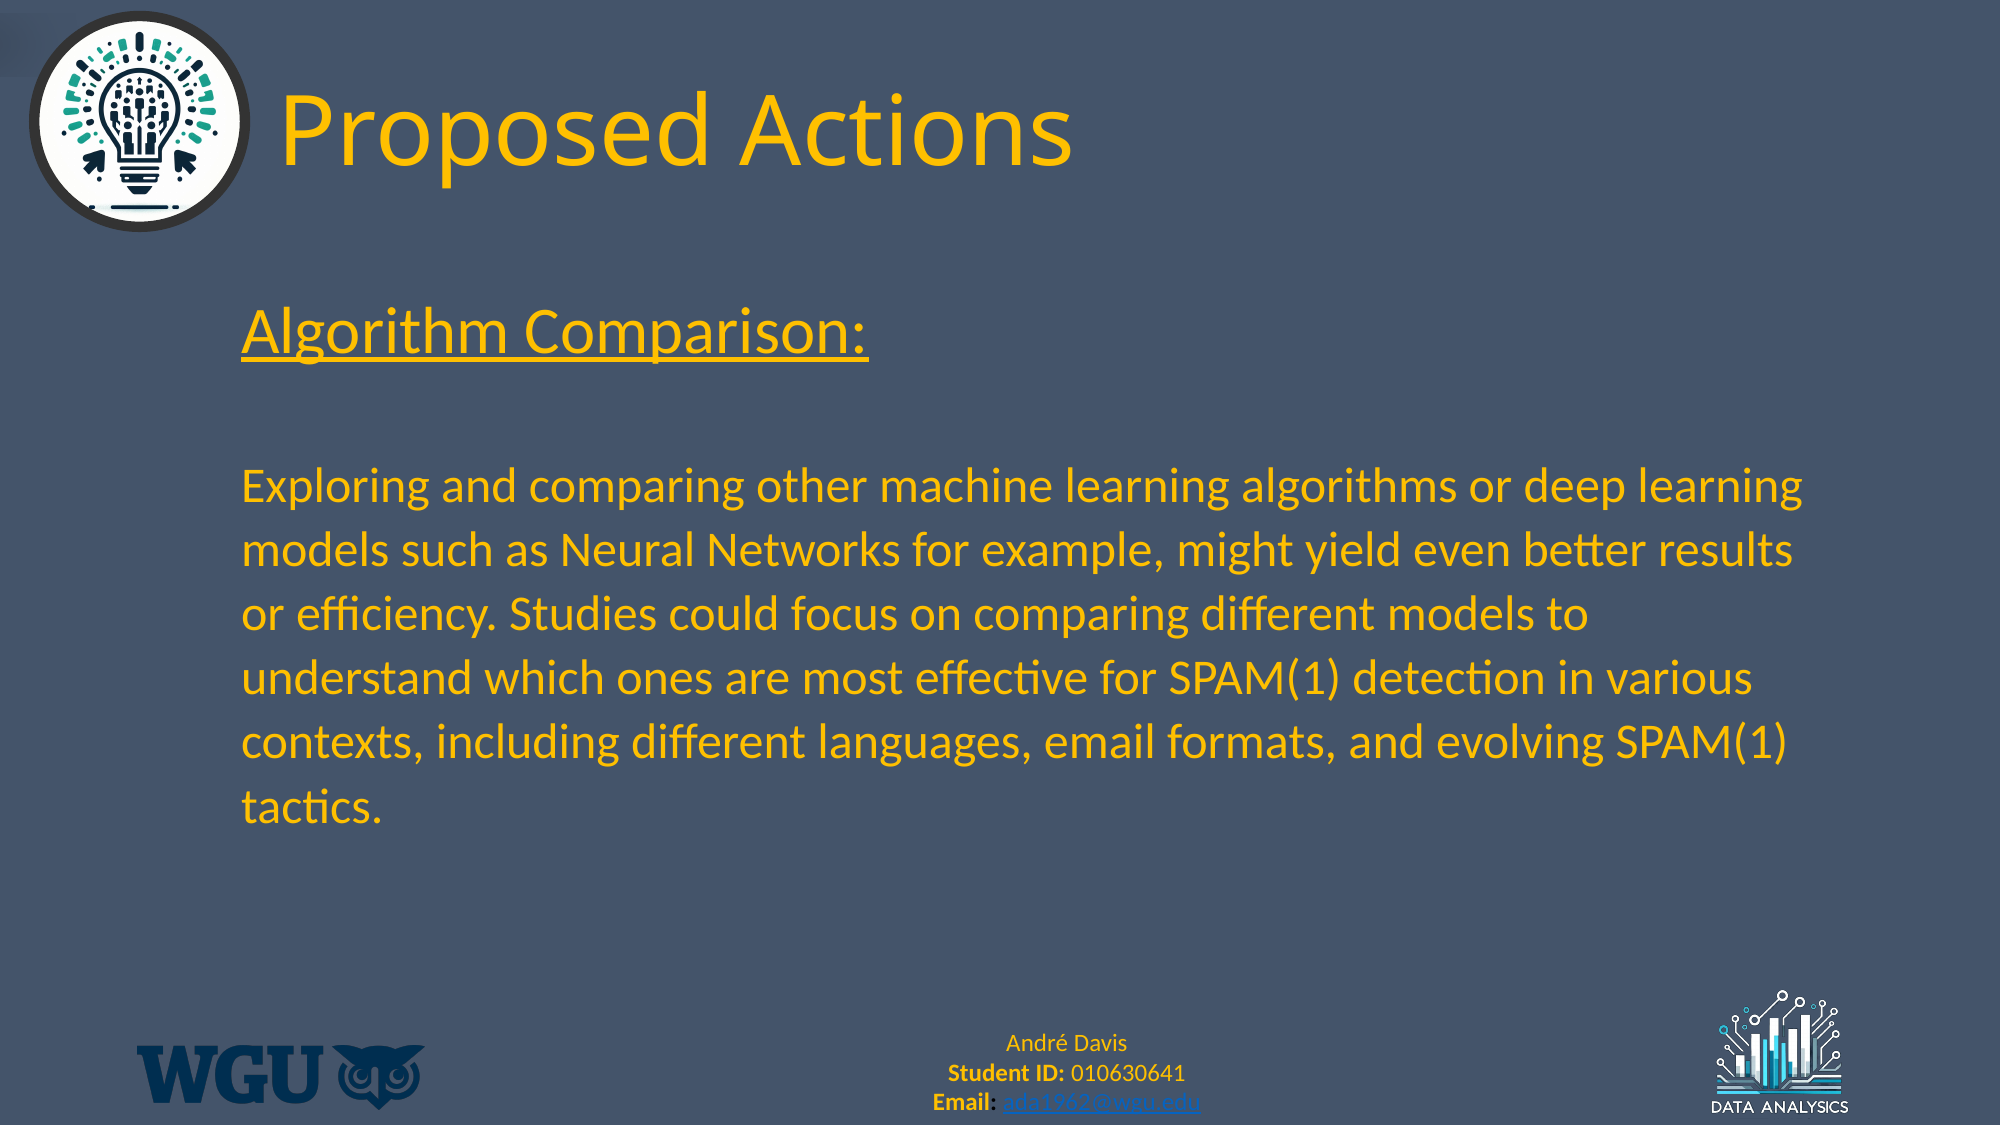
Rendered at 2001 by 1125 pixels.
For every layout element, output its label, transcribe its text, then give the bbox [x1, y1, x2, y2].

text_box Algorithm Comparison: Exploring and comparing other machine learning algorithms or deep learning models such as Neural Networks for example, might yield even better results or efficiency. Studies could focus on comparing different models to understand which ones are most effective for SPAM(1) detection in various contexts, including different languages, email formats, and evolving SPAM(1) tactics. [226, 273, 1824, 903]
title Proposed Actions [262, 54, 1106, 195]
picture [1709, 988, 1863, 1125]
picture [34, 16, 245, 227]
picture [137, 1045, 425, 1110]
